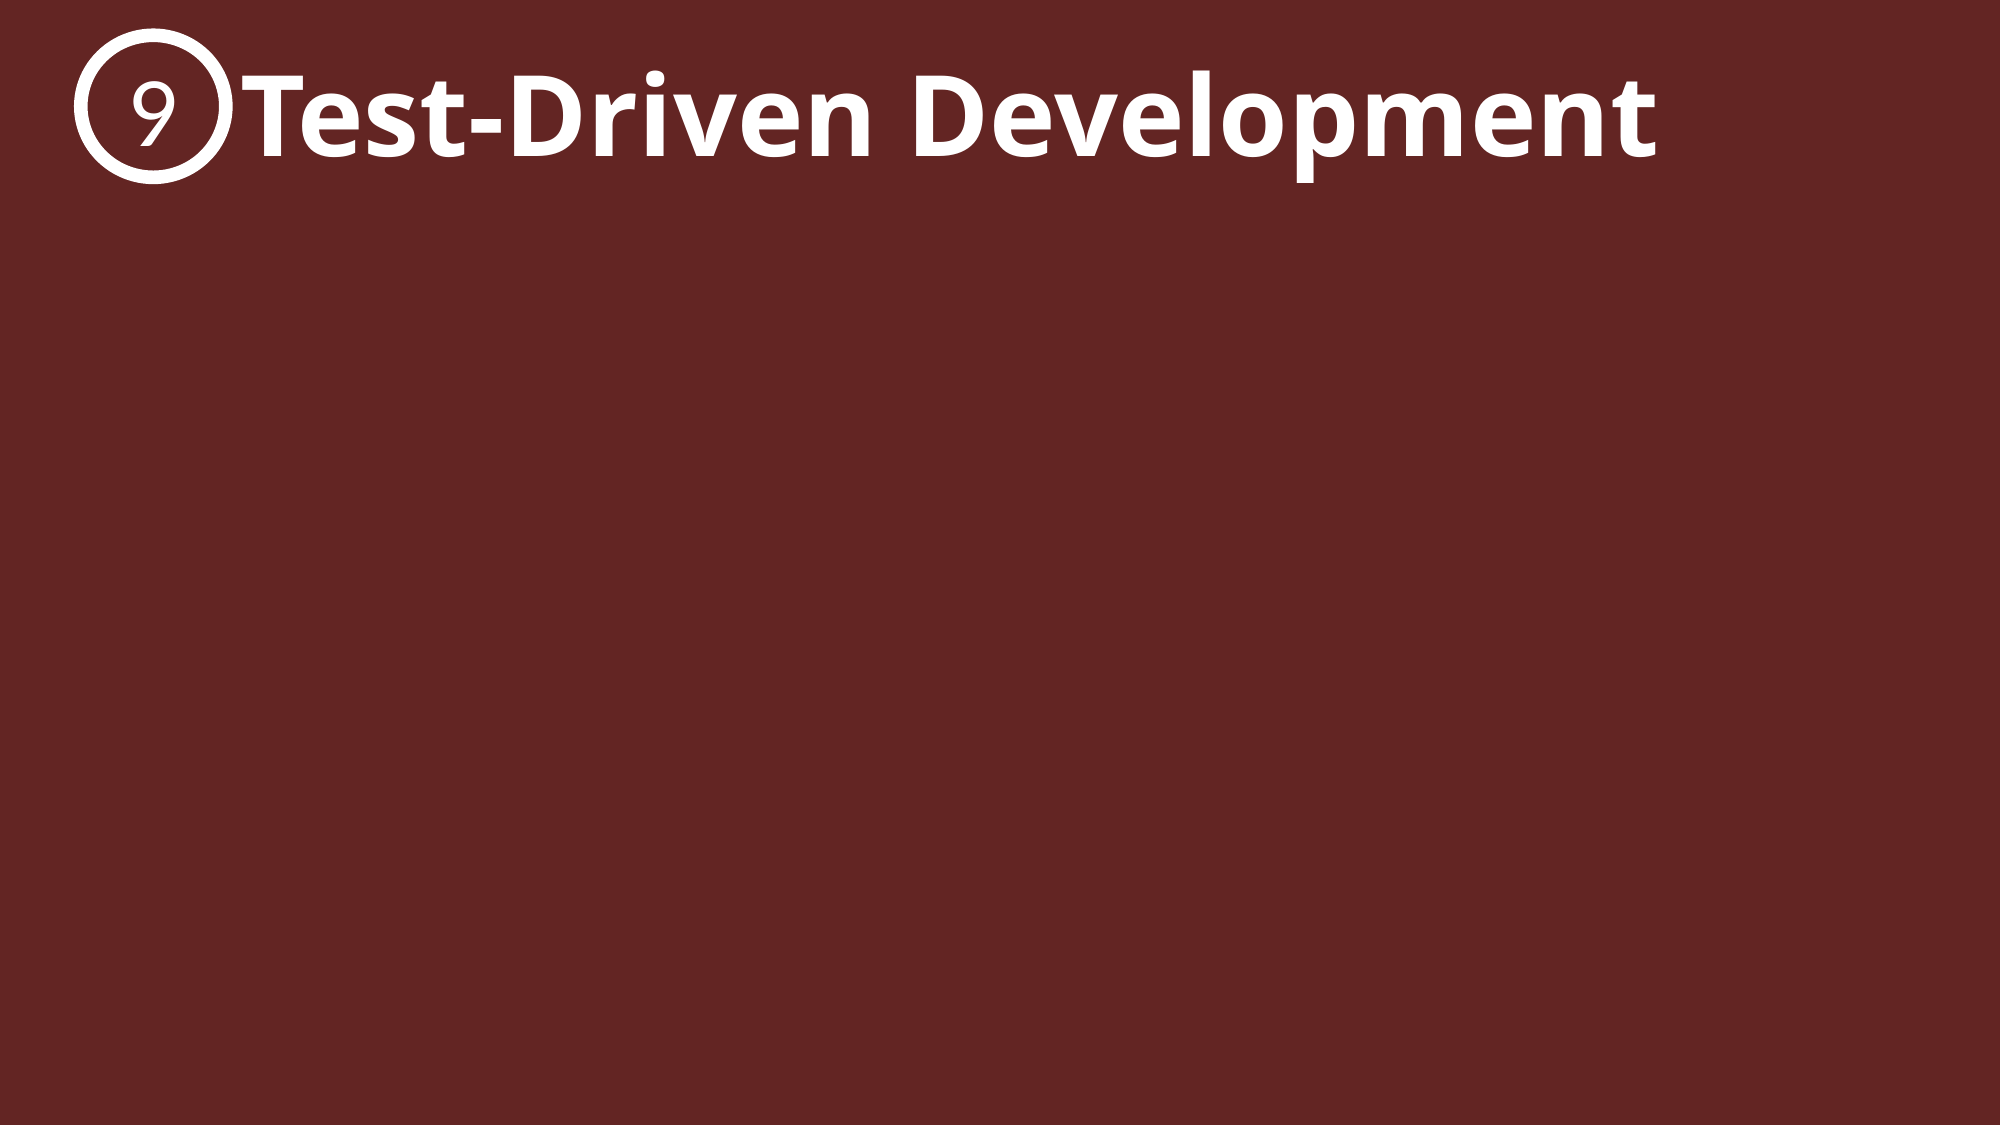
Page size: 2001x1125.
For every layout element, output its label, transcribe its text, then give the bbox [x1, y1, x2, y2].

text_box Test-Driven Development [225, 36, 1675, 186]
text_box 9 [73, 28, 233, 185]
